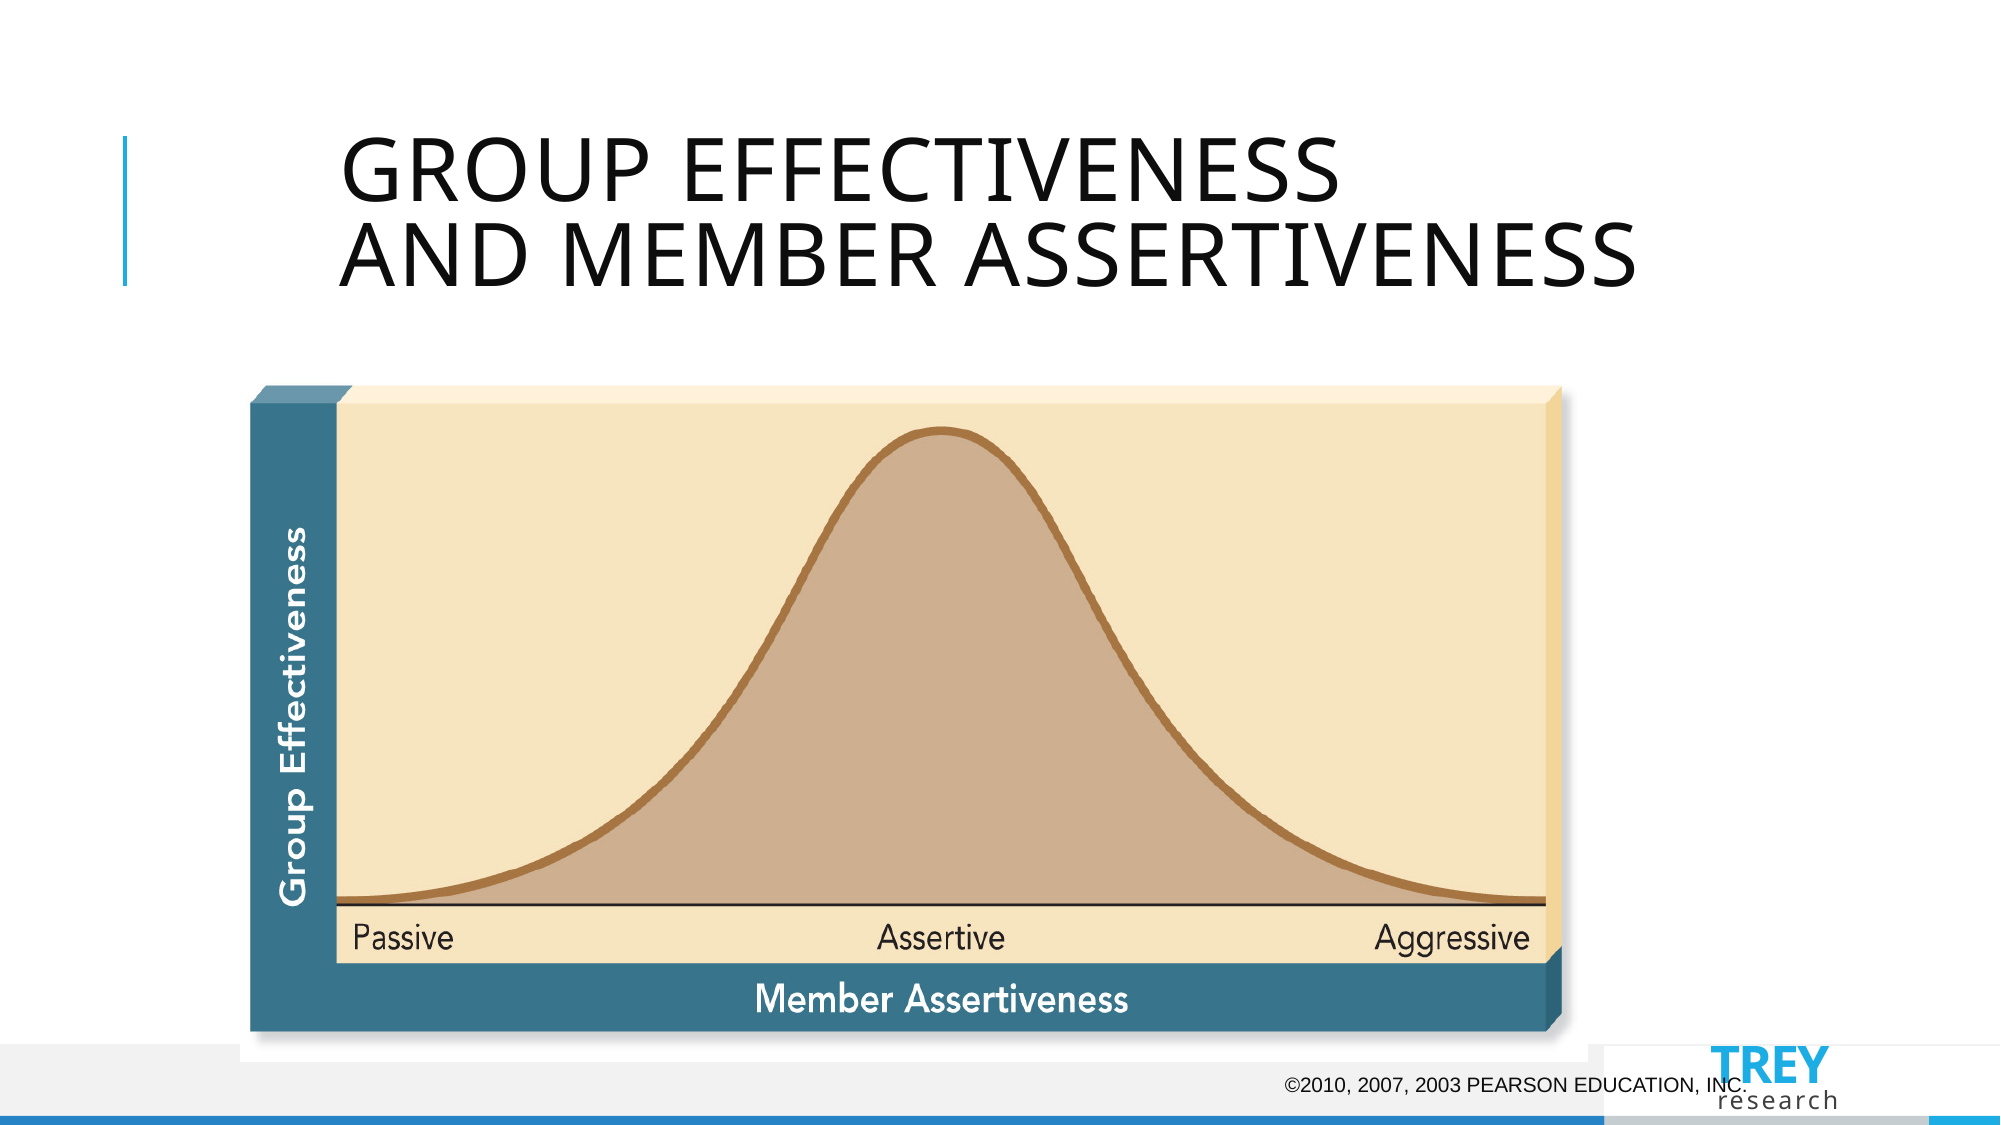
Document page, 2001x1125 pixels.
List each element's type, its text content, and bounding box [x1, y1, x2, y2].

title Group Effectiveness and Member Assertiveness [324, 125, 1675, 313]
footer ©2010, 2007, 2003 Pearson Education, Inc. [794, 1061, 1763, 1107]
picture [240, 374, 1588, 1062]
